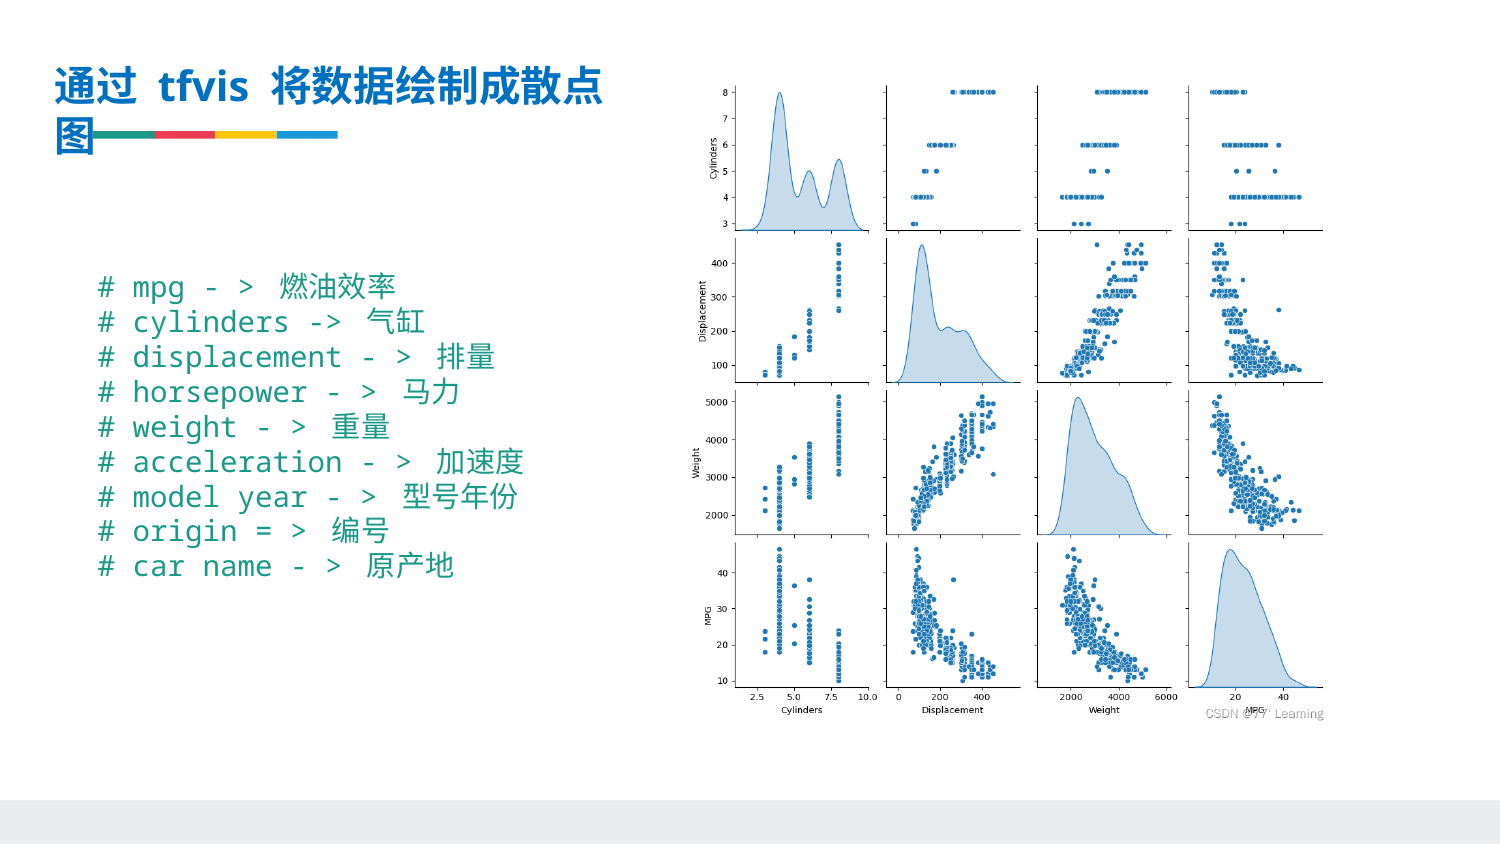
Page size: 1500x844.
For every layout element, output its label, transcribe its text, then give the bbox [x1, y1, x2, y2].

picture [680, 73, 1334, 726]
text_box 通过 tfvis 将数据绘制成散点图 [39, 44, 637, 133]
text_box # mpg - > 燃油效率 # cylinders -> 气缸 # displacement - > 排量 # horsepower - > 马力 # weight - > 重量 # acceleration - > 加速度 # model year - > 型号年份 # origin = > 编号 # car name - > 原产地 [82, 260, 590, 591]
